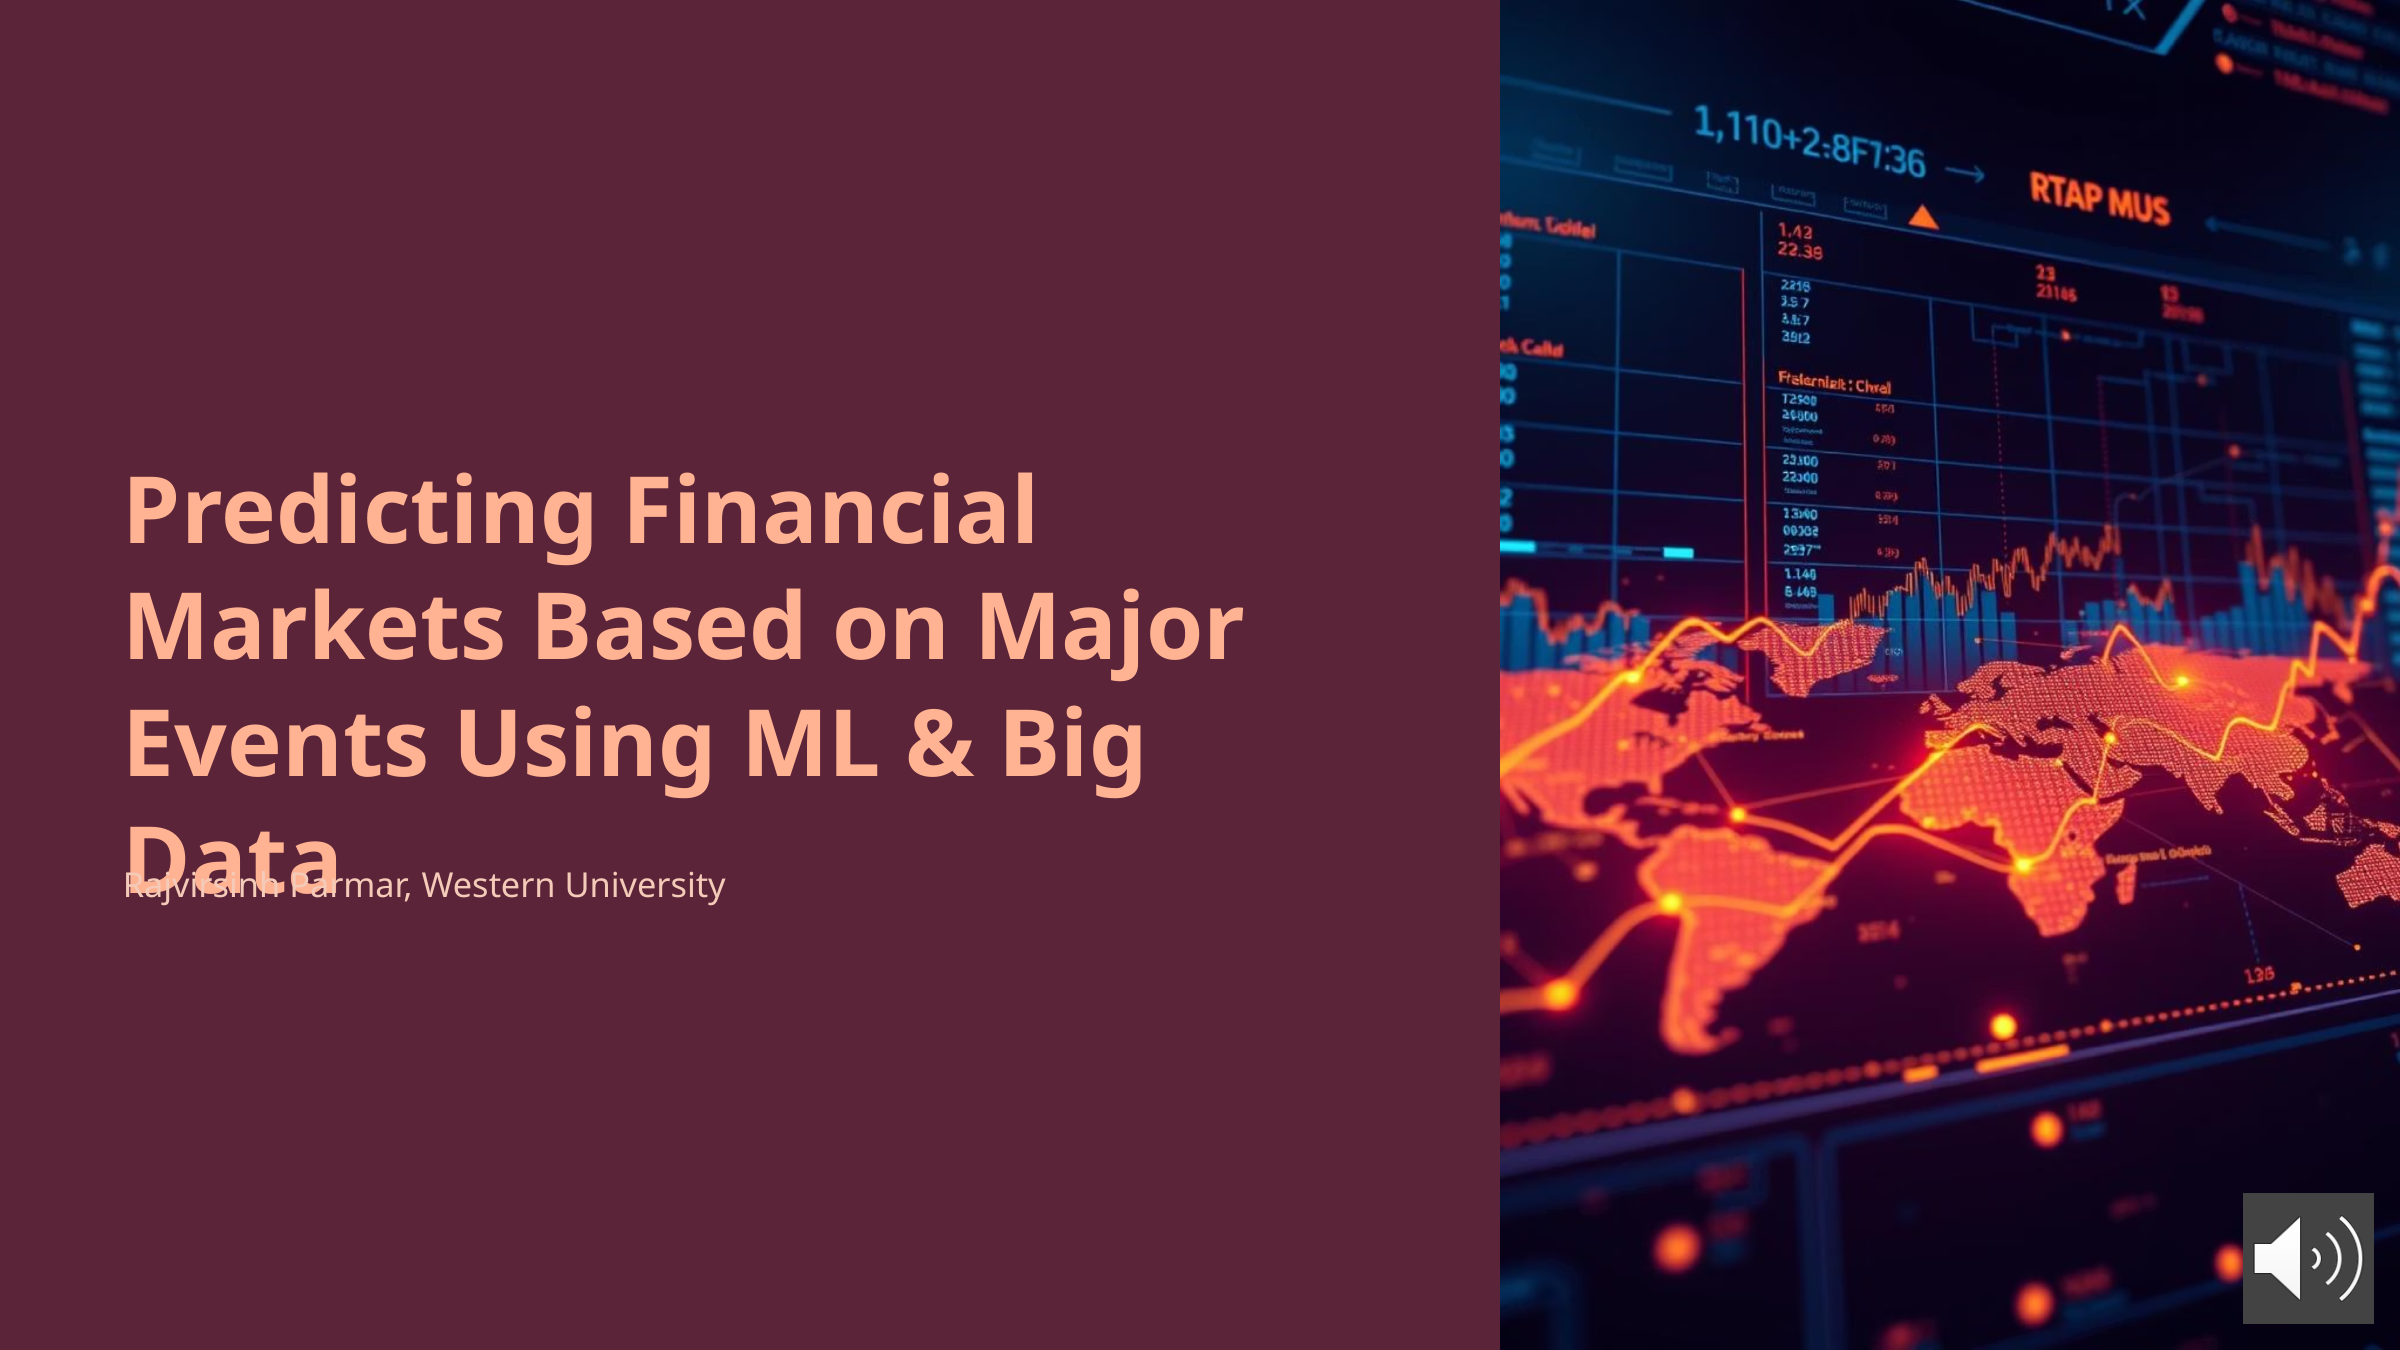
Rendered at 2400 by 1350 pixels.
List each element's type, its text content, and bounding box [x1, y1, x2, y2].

text_box Predicting Financial Markets Based on Major Events Using ML & Big Data [122, 444, 1377, 797]
text_box Rajvirsinh Parmar, Western University [122, 848, 1377, 905]
picture [1499, 0, 2400, 1350]
